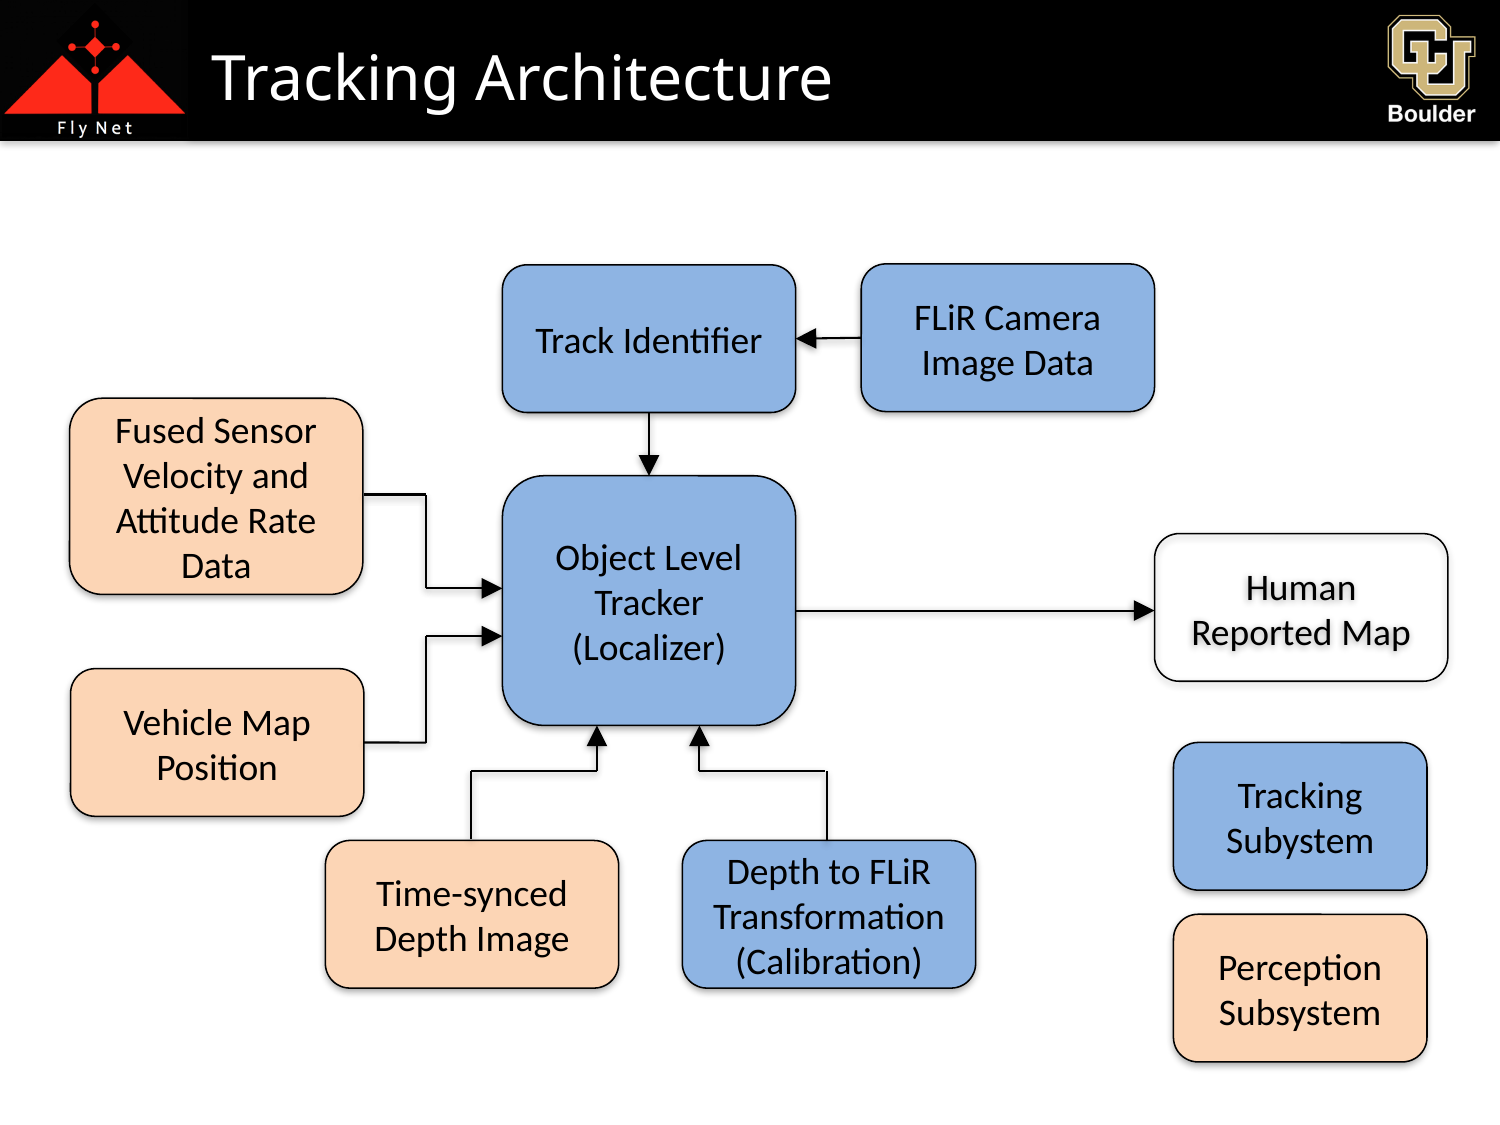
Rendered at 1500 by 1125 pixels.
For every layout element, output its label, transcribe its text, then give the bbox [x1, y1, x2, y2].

text_box Track Identifier [501, 264, 797, 414]
text_box Human Reported Map [1153, 532, 1449, 683]
text_box Depth to FLiR Transformation (Calibration) [681, 839, 977, 989]
text_box FLiR Camera Image Data [860, 263, 1156, 413]
text_box Object Level Tracker (Localizer) [501, 474, 797, 727]
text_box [0, 0, 1500, 139]
text_box Tracking Subystem [1172, 741, 1428, 891]
text_box Vehicle Map Position [69, 667, 365, 818]
text_box Time-synced Depth Image [324, 839, 620, 989]
text_box Perception Subsystem [1172, 913, 1428, 1063]
text_box Fused Sensor Velocity and Attitude Rate Data [68, 397, 364, 596]
